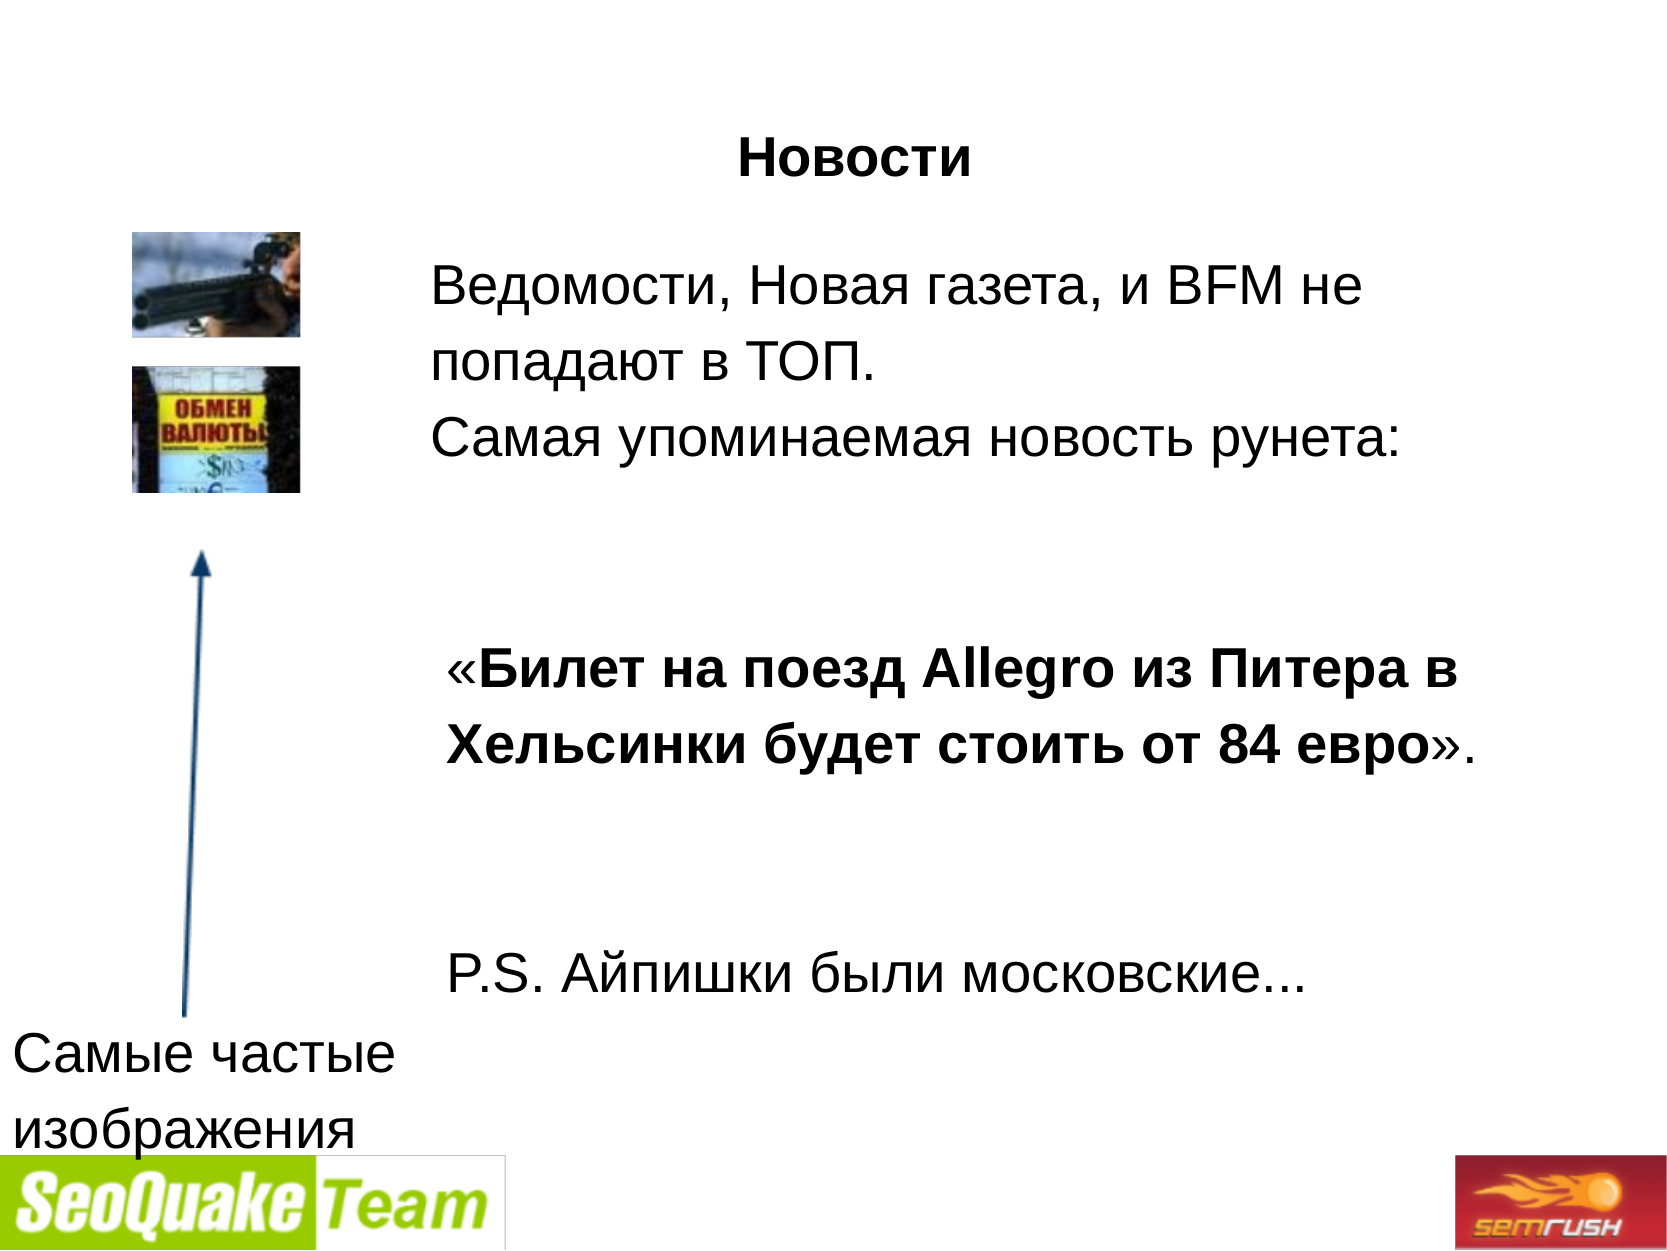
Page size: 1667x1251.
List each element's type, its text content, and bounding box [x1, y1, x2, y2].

text_box Ведомости, Новая газета, и BFM не попадают в ТОП. Самая упоминаемая новость рунета: [423, 233, 1419, 502]
picture [182, 548, 215, 1021]
text_box «Билет на поезд Allegro из Питера в Хельсинки будет стоить от 84 евро». P.S. Айпишки были московские... [440, 616, 1507, 1014]
picture [0, 1154, 507, 1250]
picture [132, 232, 302, 340]
text_box Самые частые изображения [5, 1000, 435, 1142]
picture [132, 365, 302, 493]
picture [1453, 1154, 1667, 1250]
text_box Новости [105, 106, 1604, 193]
